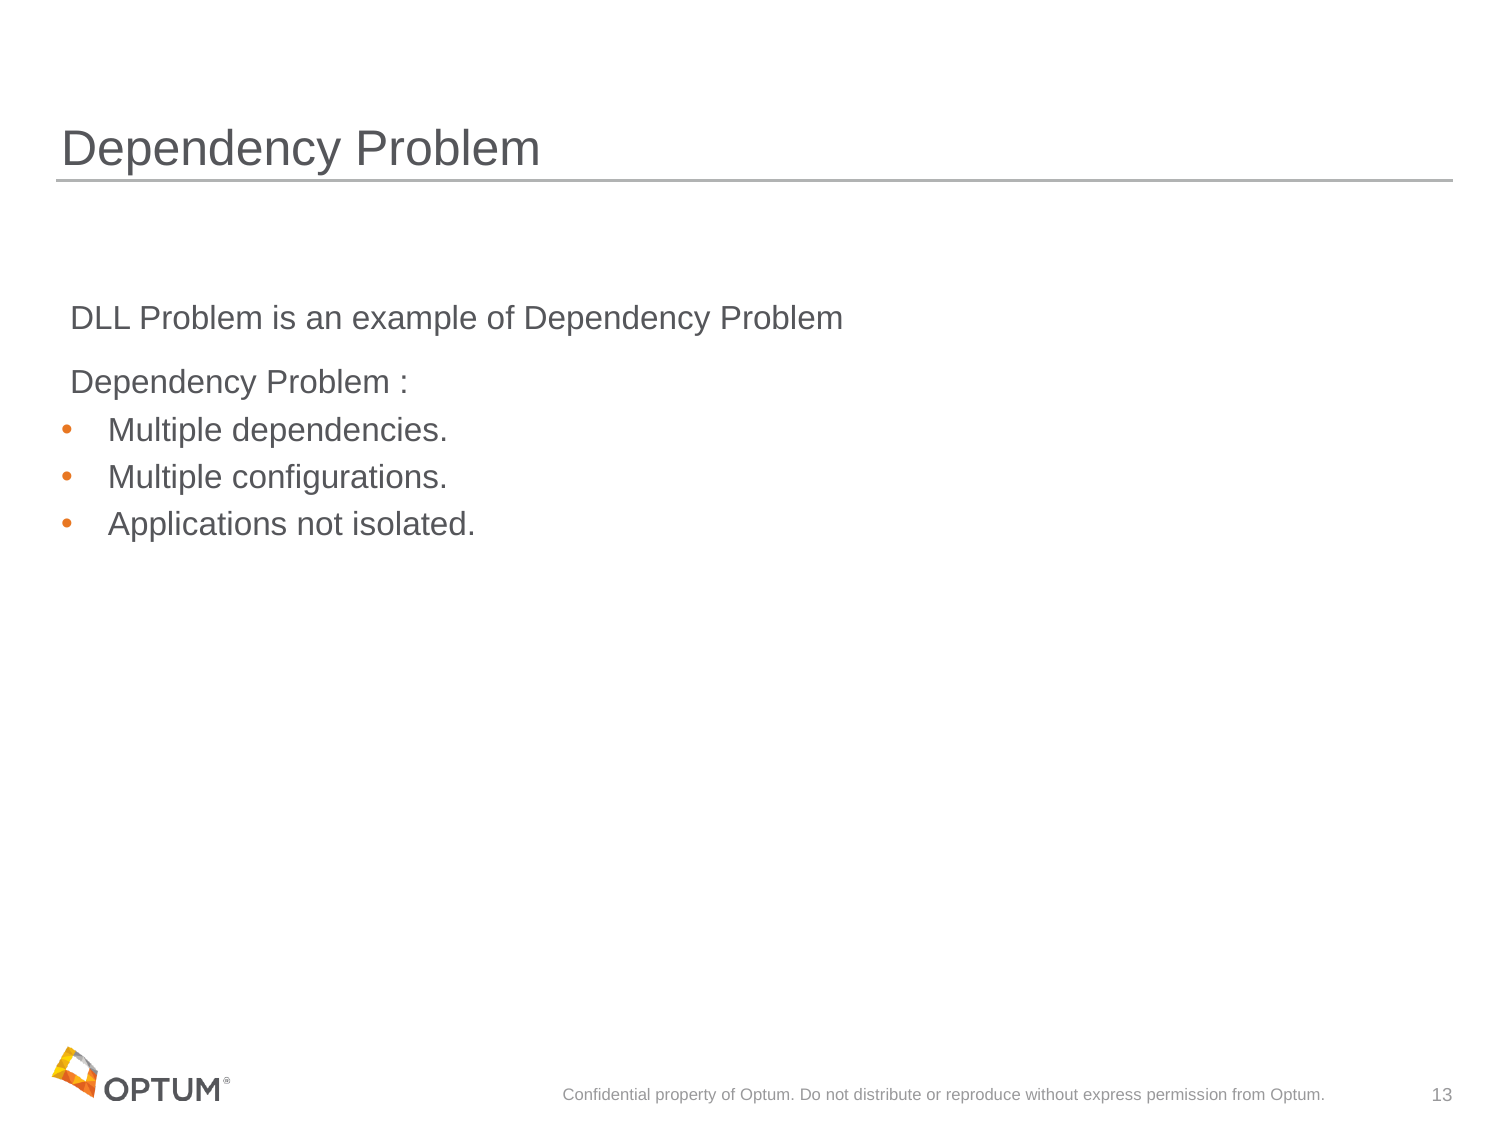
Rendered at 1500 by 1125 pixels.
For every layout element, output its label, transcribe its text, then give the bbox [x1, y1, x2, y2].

picture [50, 1044, 231, 1101]
slide_number 13 [1385, 1064, 1453, 1124]
footer Confidential property of Optum. Do not distribute or reproduce without express permission from Optum. [508, 1064, 1381, 1124]
list DLL Problem is an example of Dependency Problem Dependency Problem : Multiple dependencies. Multiple configurations. Applications not isolated. [60, 299, 1454, 968]
title Dependency Problem [60, 0, 1454, 177]
